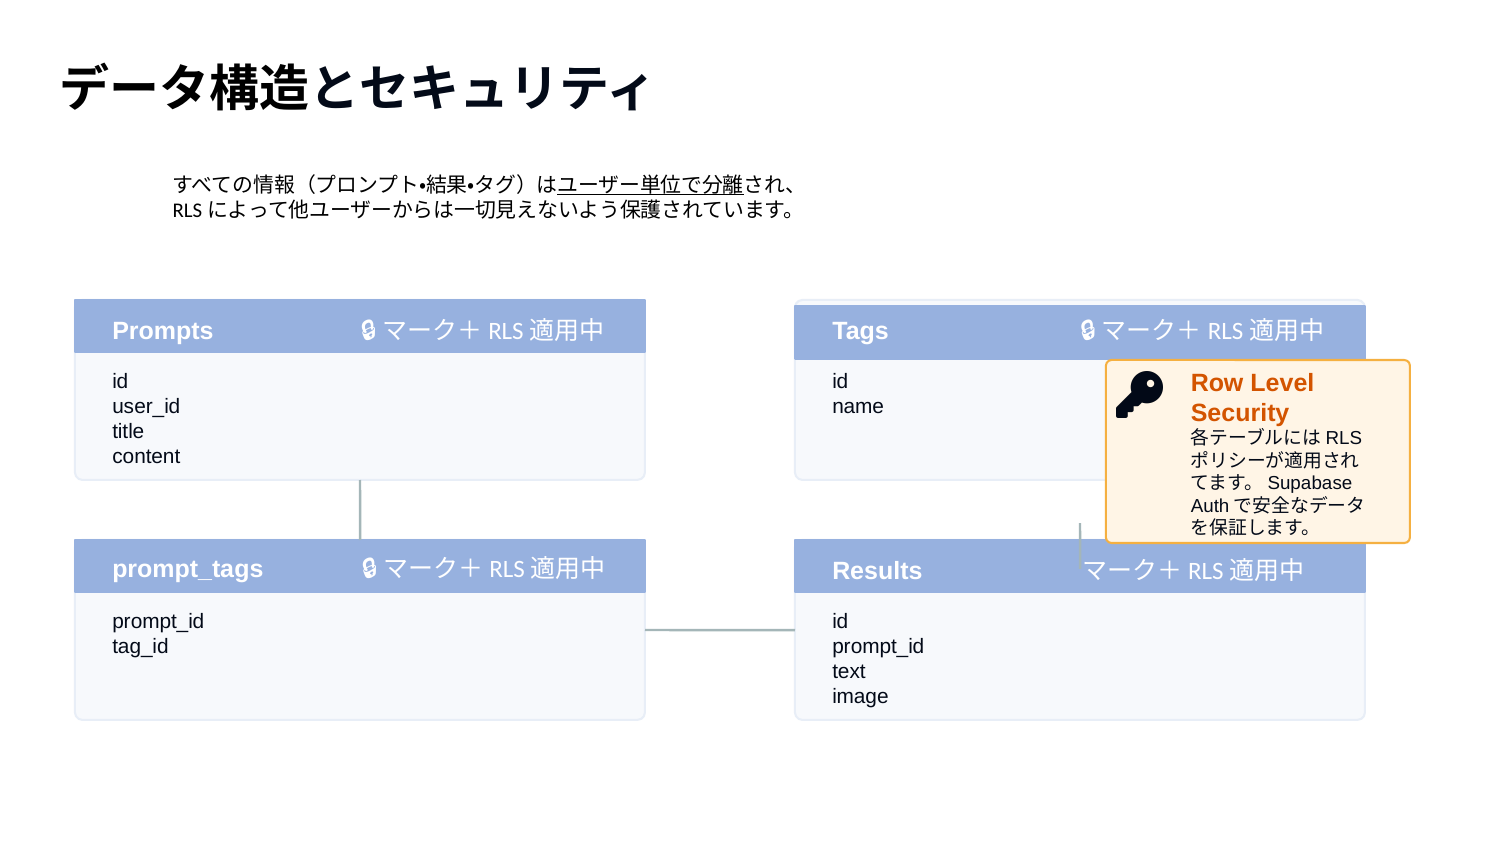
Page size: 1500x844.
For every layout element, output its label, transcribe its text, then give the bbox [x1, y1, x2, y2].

text_box すべての情報（プロンプト・結果・タグ）はユーザー単位で分離され、 RLSによって他ユーザーからは一切見えないよう保護されています。 [157, 163, 1036, 229]
text_box [794, 593, 1365, 720]
text_box prompt_id tag_id [97, 599, 623, 705]
text_box id name [817, 359, 1111, 465]
text_box [1105, 359, 1410, 544]
text_box Results 🔒マーク＋RLS適用中 [817, 550, 1343, 588]
text_box データ構造とセキュリティ [44, 45, 1455, 128]
text_box Tags 🔒マーク＋RLS適用中 [817, 310, 1343, 348]
text_box [795, 299, 1365, 306]
text_box [794, 359, 1105, 480]
text_box [794, 540, 1365, 593]
text_box Row Level Security 各テーブルにはRLSポリシーが適用されてます。Supabase Authで安全なデータを保証します。 [1176, 378, 1388, 527]
text_box id user_id title content [97, 359, 623, 465]
picture [1116, 371, 1163, 418]
text_box [794, 306, 1365, 359]
text_box [74, 353, 645, 480]
text_box [74, 300, 645, 353]
text_box Prompts 🔒マーク＋RLS適用中 [97, 310, 623, 348]
text_box [74, 540, 645, 593]
text_box [74, 593, 645, 720]
text_box prompt_tags 🔒マーク＋RLS適用中 [97, 550, 623, 585]
text_box id prompt_id text image [817, 599, 1343, 705]
